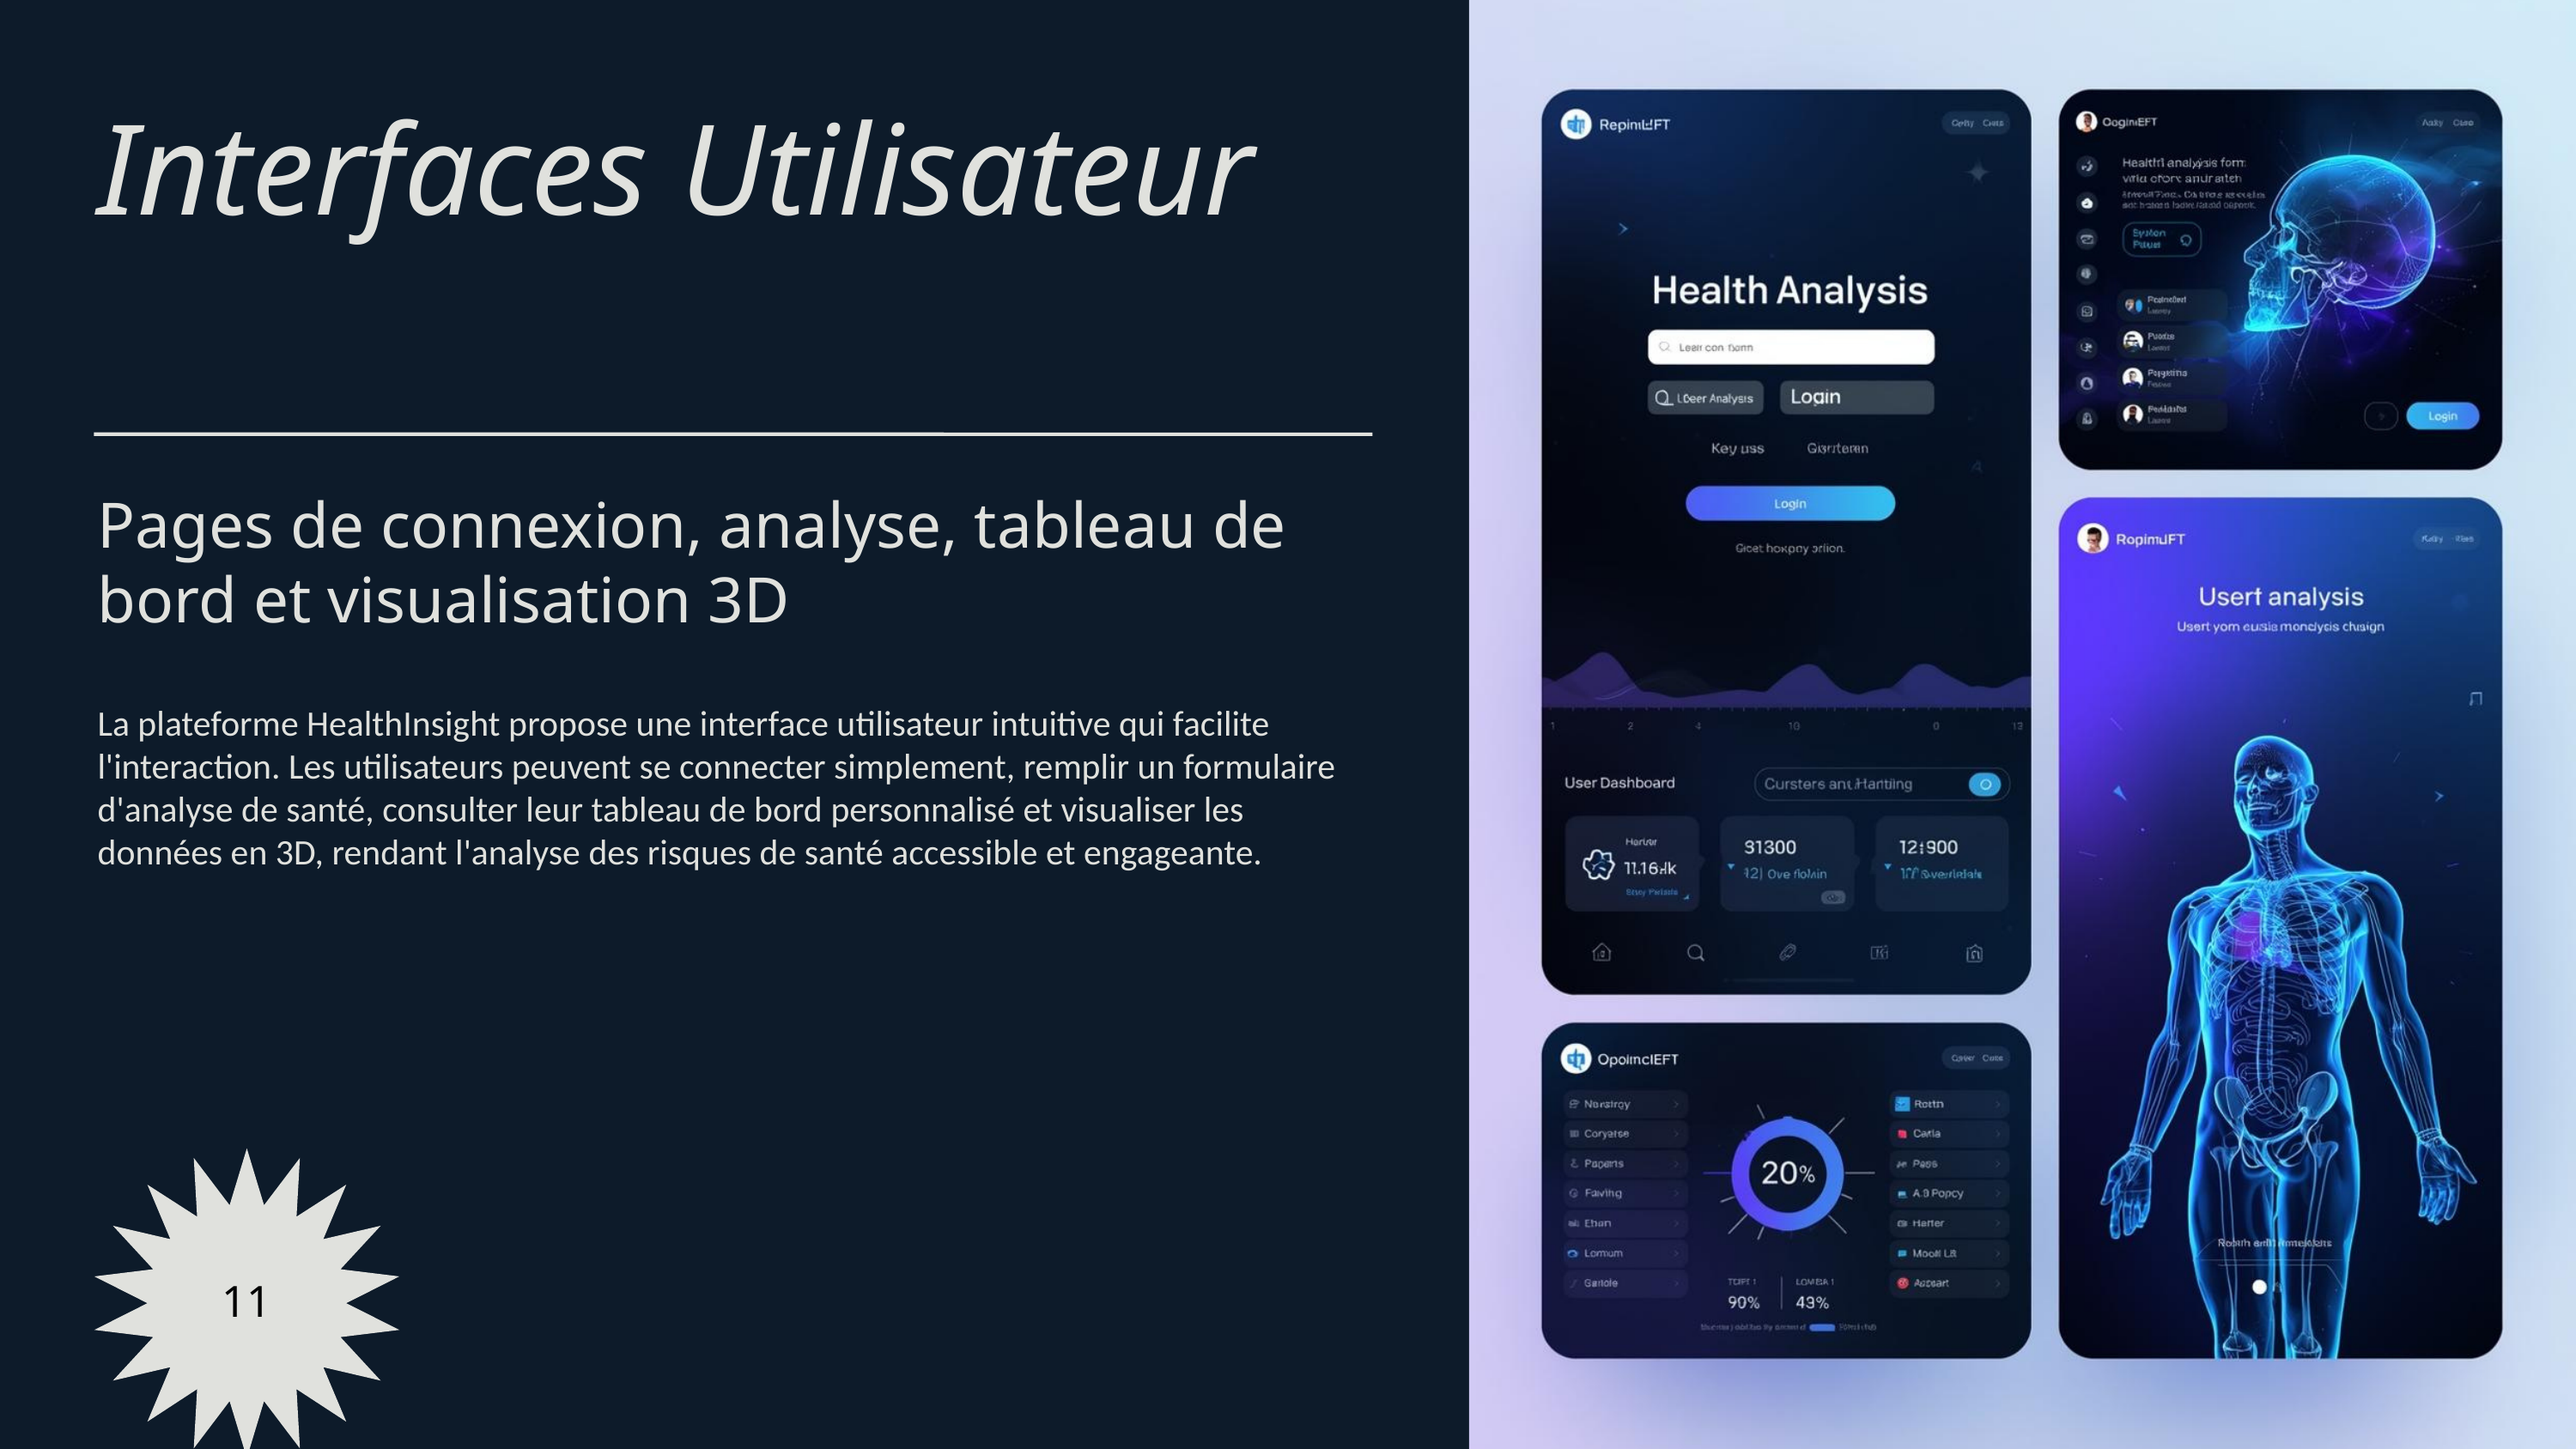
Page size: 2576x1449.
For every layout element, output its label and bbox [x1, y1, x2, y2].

text_box [1468, 0, 2576, 1449]
text_box [94, 94, 1376, 876]
text_box [94, 1148, 400, 1449]
